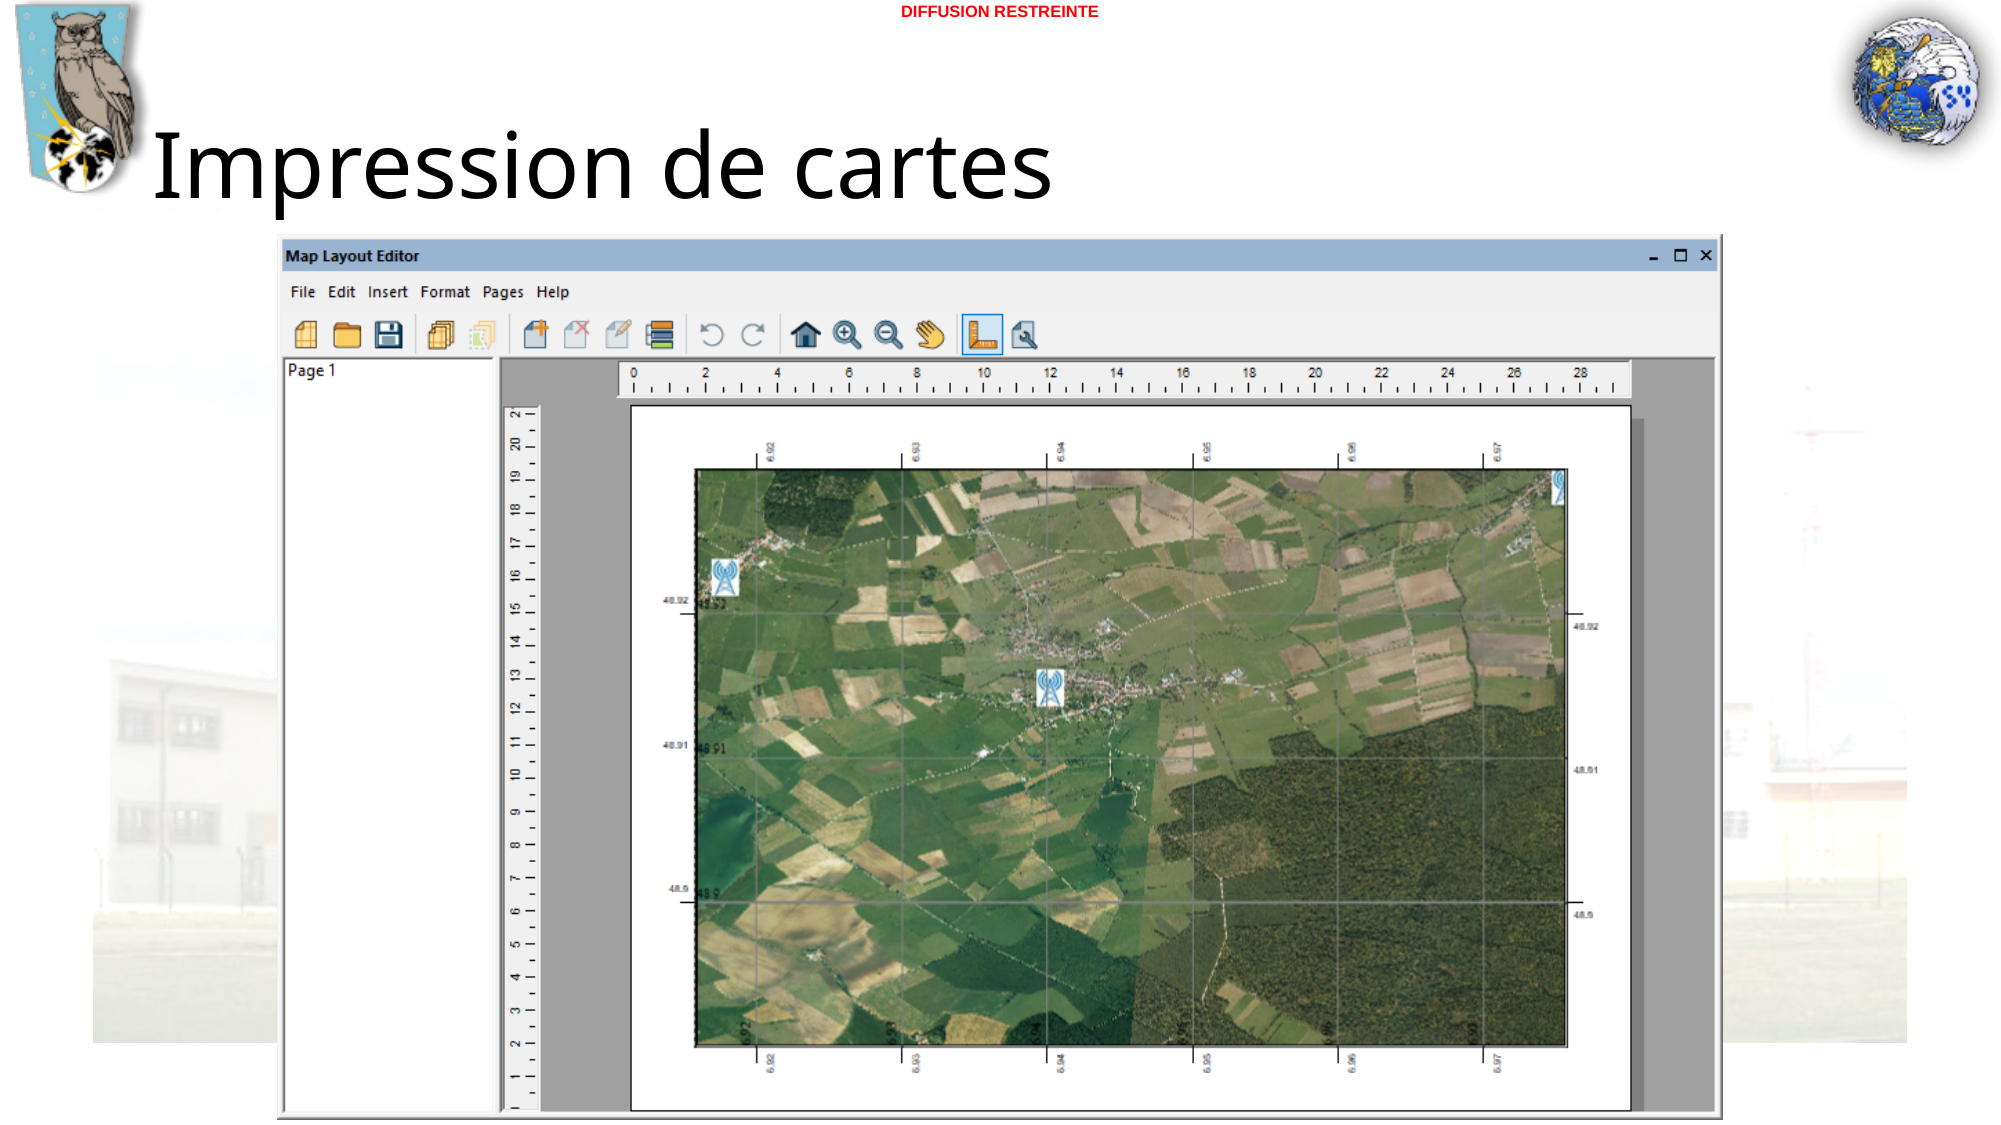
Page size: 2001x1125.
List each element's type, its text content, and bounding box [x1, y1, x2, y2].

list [277, 234, 1723, 1120]
title Impression de cartes [137, 59, 1863, 278]
picture [14, 4, 136, 193]
picture [1850, 16, 1983, 147]
